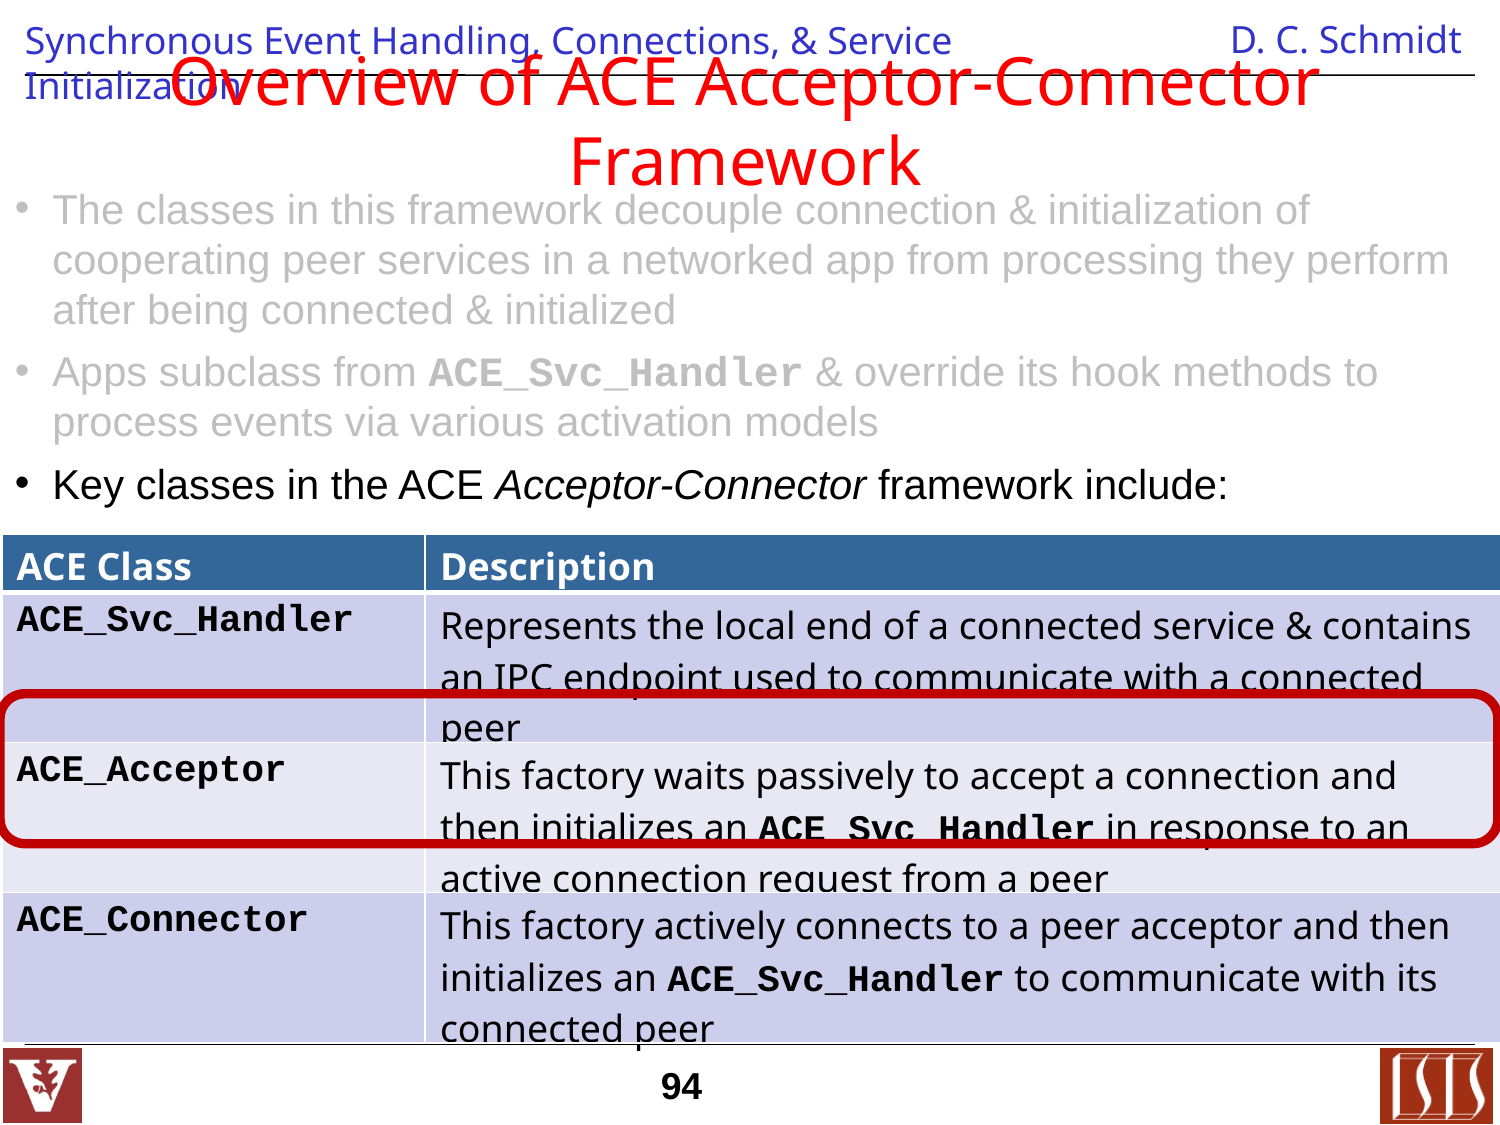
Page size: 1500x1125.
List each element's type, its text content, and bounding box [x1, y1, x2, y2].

text_box The classes in this framework decouple connection & initialization of cooperating peer services in a networked app from processing they perform after being connected & initialized Apps subclass from ACE_Svc_Handler & override its hook methods to process events via various activation models Key classes in the ACE Acceptor-Connector framework include: [0, 175, 1500, 515]
table_cell ACE_Svc_Handler [3, 595, 424, 705]
table_cell This factory waits passively to accept a connection and then initializes an ACE Svc Handler in response to an active connection request from a peer [426, 743, 1500, 892]
text_box [0, 693, 1498, 844]
table_cell Represents the local end of a connected service & contains an IPC endpoint used to communicate with a connected peer [426, 595, 1500, 742]
table_header Description [426, 535, 1500, 590]
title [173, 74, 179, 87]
table_header ACE Class [3, 535, 424, 590]
picture [1380, 1048, 1493, 1124]
title Overview of ACE Acceptor-Connector Framework [7, 87, 1484, 151]
table_cell This factory actively connects to a peer acceptor and then initializes an ACE_Svc_Handler to communicate with its connected peer [426, 893, 1500, 1042]
table_cell ACE_Connector [3, 893, 424, 1042]
picture [3, 1048, 82, 1123]
table_cell ACE_Acceptor [3, 833, 424, 892]
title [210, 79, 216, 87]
